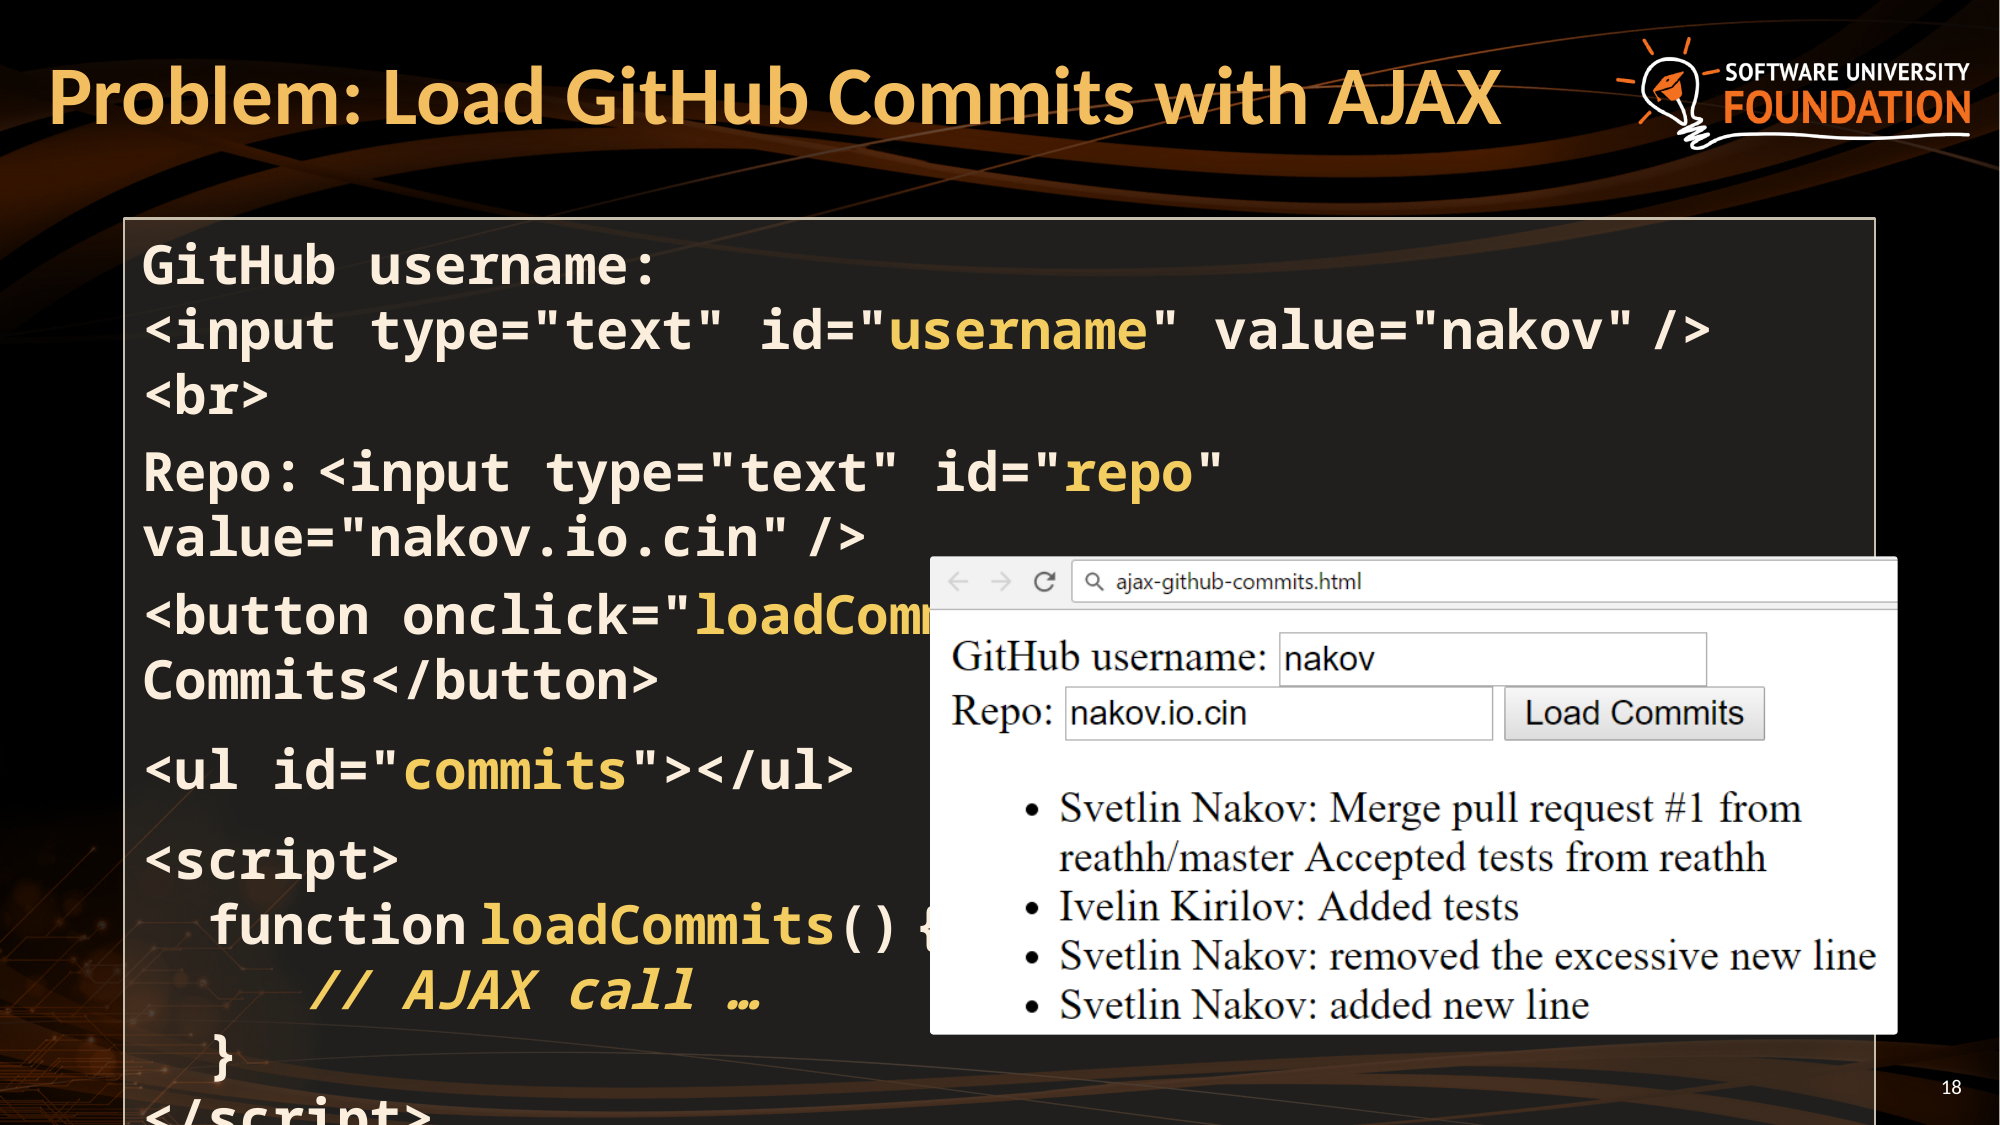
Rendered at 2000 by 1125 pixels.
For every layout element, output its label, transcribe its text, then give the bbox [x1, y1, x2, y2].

text_box GitHub username: <input type="text" id="username" value="nakov" /> <br> Repo: <input type="text" id="repo" value="nakov.io.cin" /> <button onclick="loadCommits()">Load Commits</button> <ul id="commits"></ul> <script> function loadCommits() { // AJAX call … } </script> [124, 218, 1875, 1125]
title Problem: Load GitHub Commits with AJAX [30, 6, 1602, 189]
picture [0, 0, 2000, 1125]
slide_number 18 [1897, 1070, 1968, 1103]
